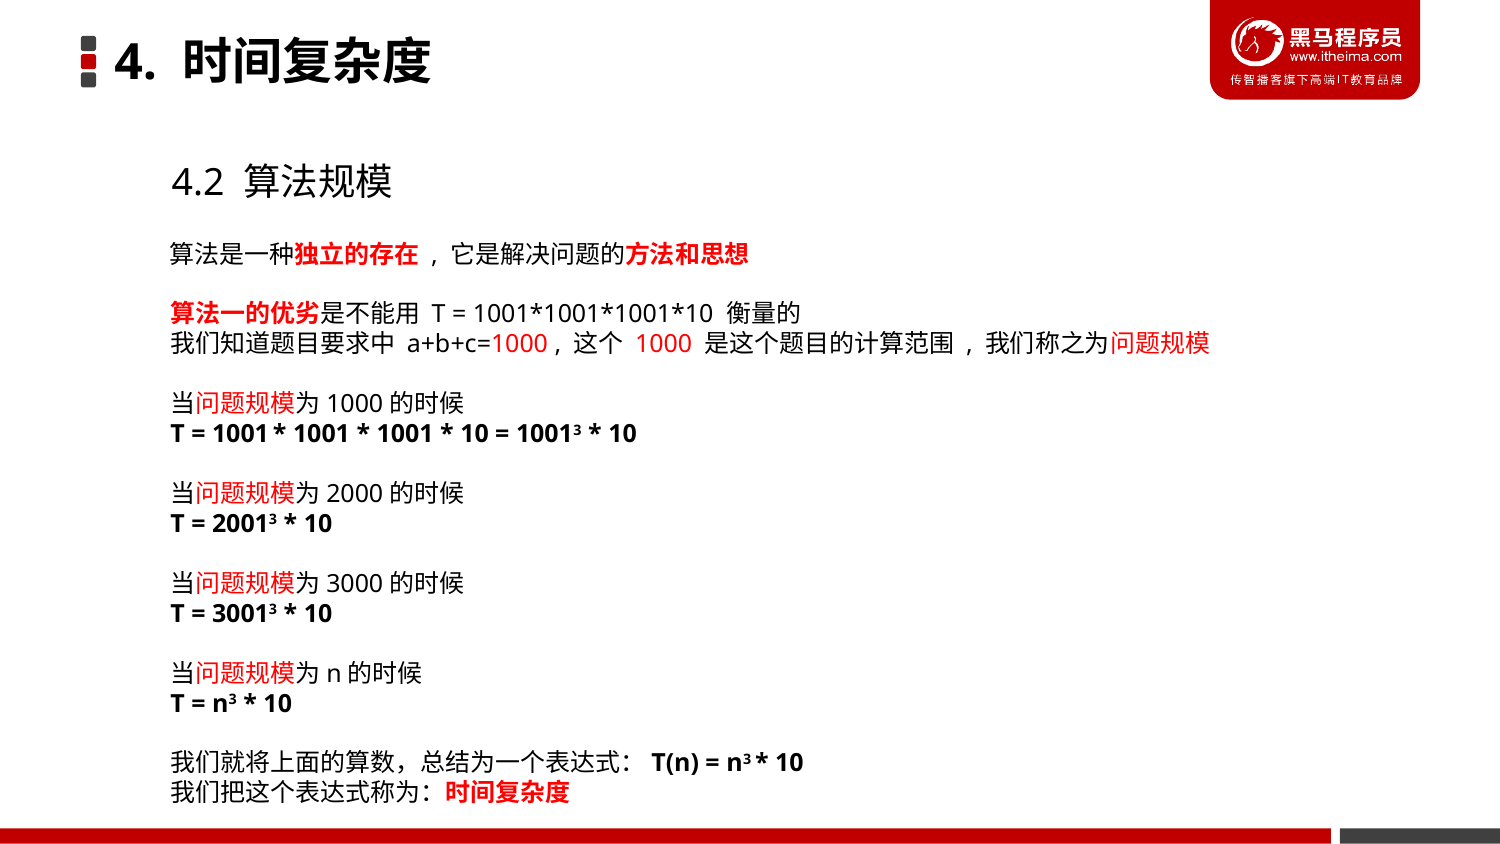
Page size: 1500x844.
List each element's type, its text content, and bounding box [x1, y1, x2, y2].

picture [1212, 8, 1421, 94]
text_box 4.2 算法规模 [156, 150, 409, 210]
text_box 算法是一种独立的存在 , 它是解决问题的方法和思想 [154, 231, 766, 276]
text_box 4. 时间复杂度 [103, 0, 987, 130]
text_box 算法一的优劣是不能用 T = 1001*1001*1001*10 衡量的 我们知道题目要求中 a+b+c=1000 , 这个 1000 是这个题目的计算范围 , 我们称之为问题规模 当问题规模为1000的时候 T = 1001 * 1001 * 1001 * 10 = 10013 * 10 当问题规模为2000的时候 T = 20013 * 10 当问题规模为3000的时候 T = 30013 * 10 当问题规模为n的时候 T = n3 * 10 我们就将上面的算数，总结为一个表达式：T(n) = n3 * 10 我们把这个表达式称为：时间复杂度 [155, 290, 1225, 844]
